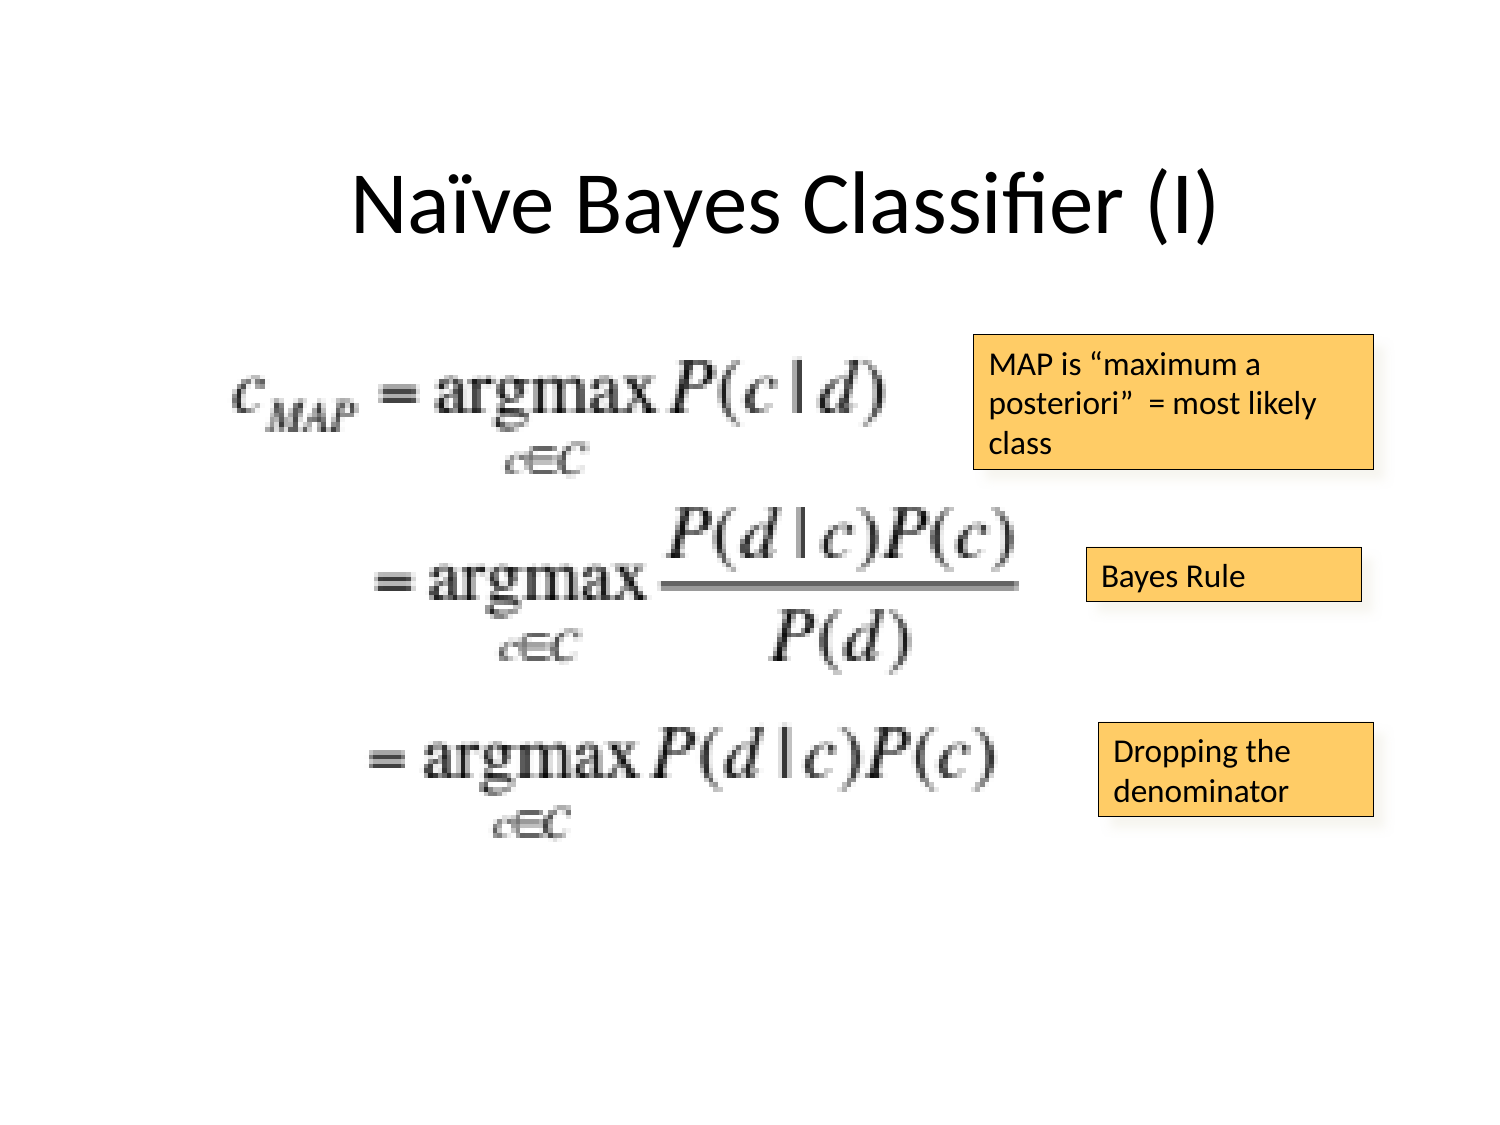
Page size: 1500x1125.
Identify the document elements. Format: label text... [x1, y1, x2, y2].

text_box MAP is “maximum a posteriori” = most likely class [973, 334, 1374, 469]
title Naïve Bayes Classifier (I) [173, 137, 1399, 260]
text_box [222, 342, 892, 485]
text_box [365, 484, 1024, 685]
text_box Dropping the denominator [1098, 721, 1374, 817]
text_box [360, 709, 999, 847]
text_box Bayes Rule [1086, 546, 1362, 602]
